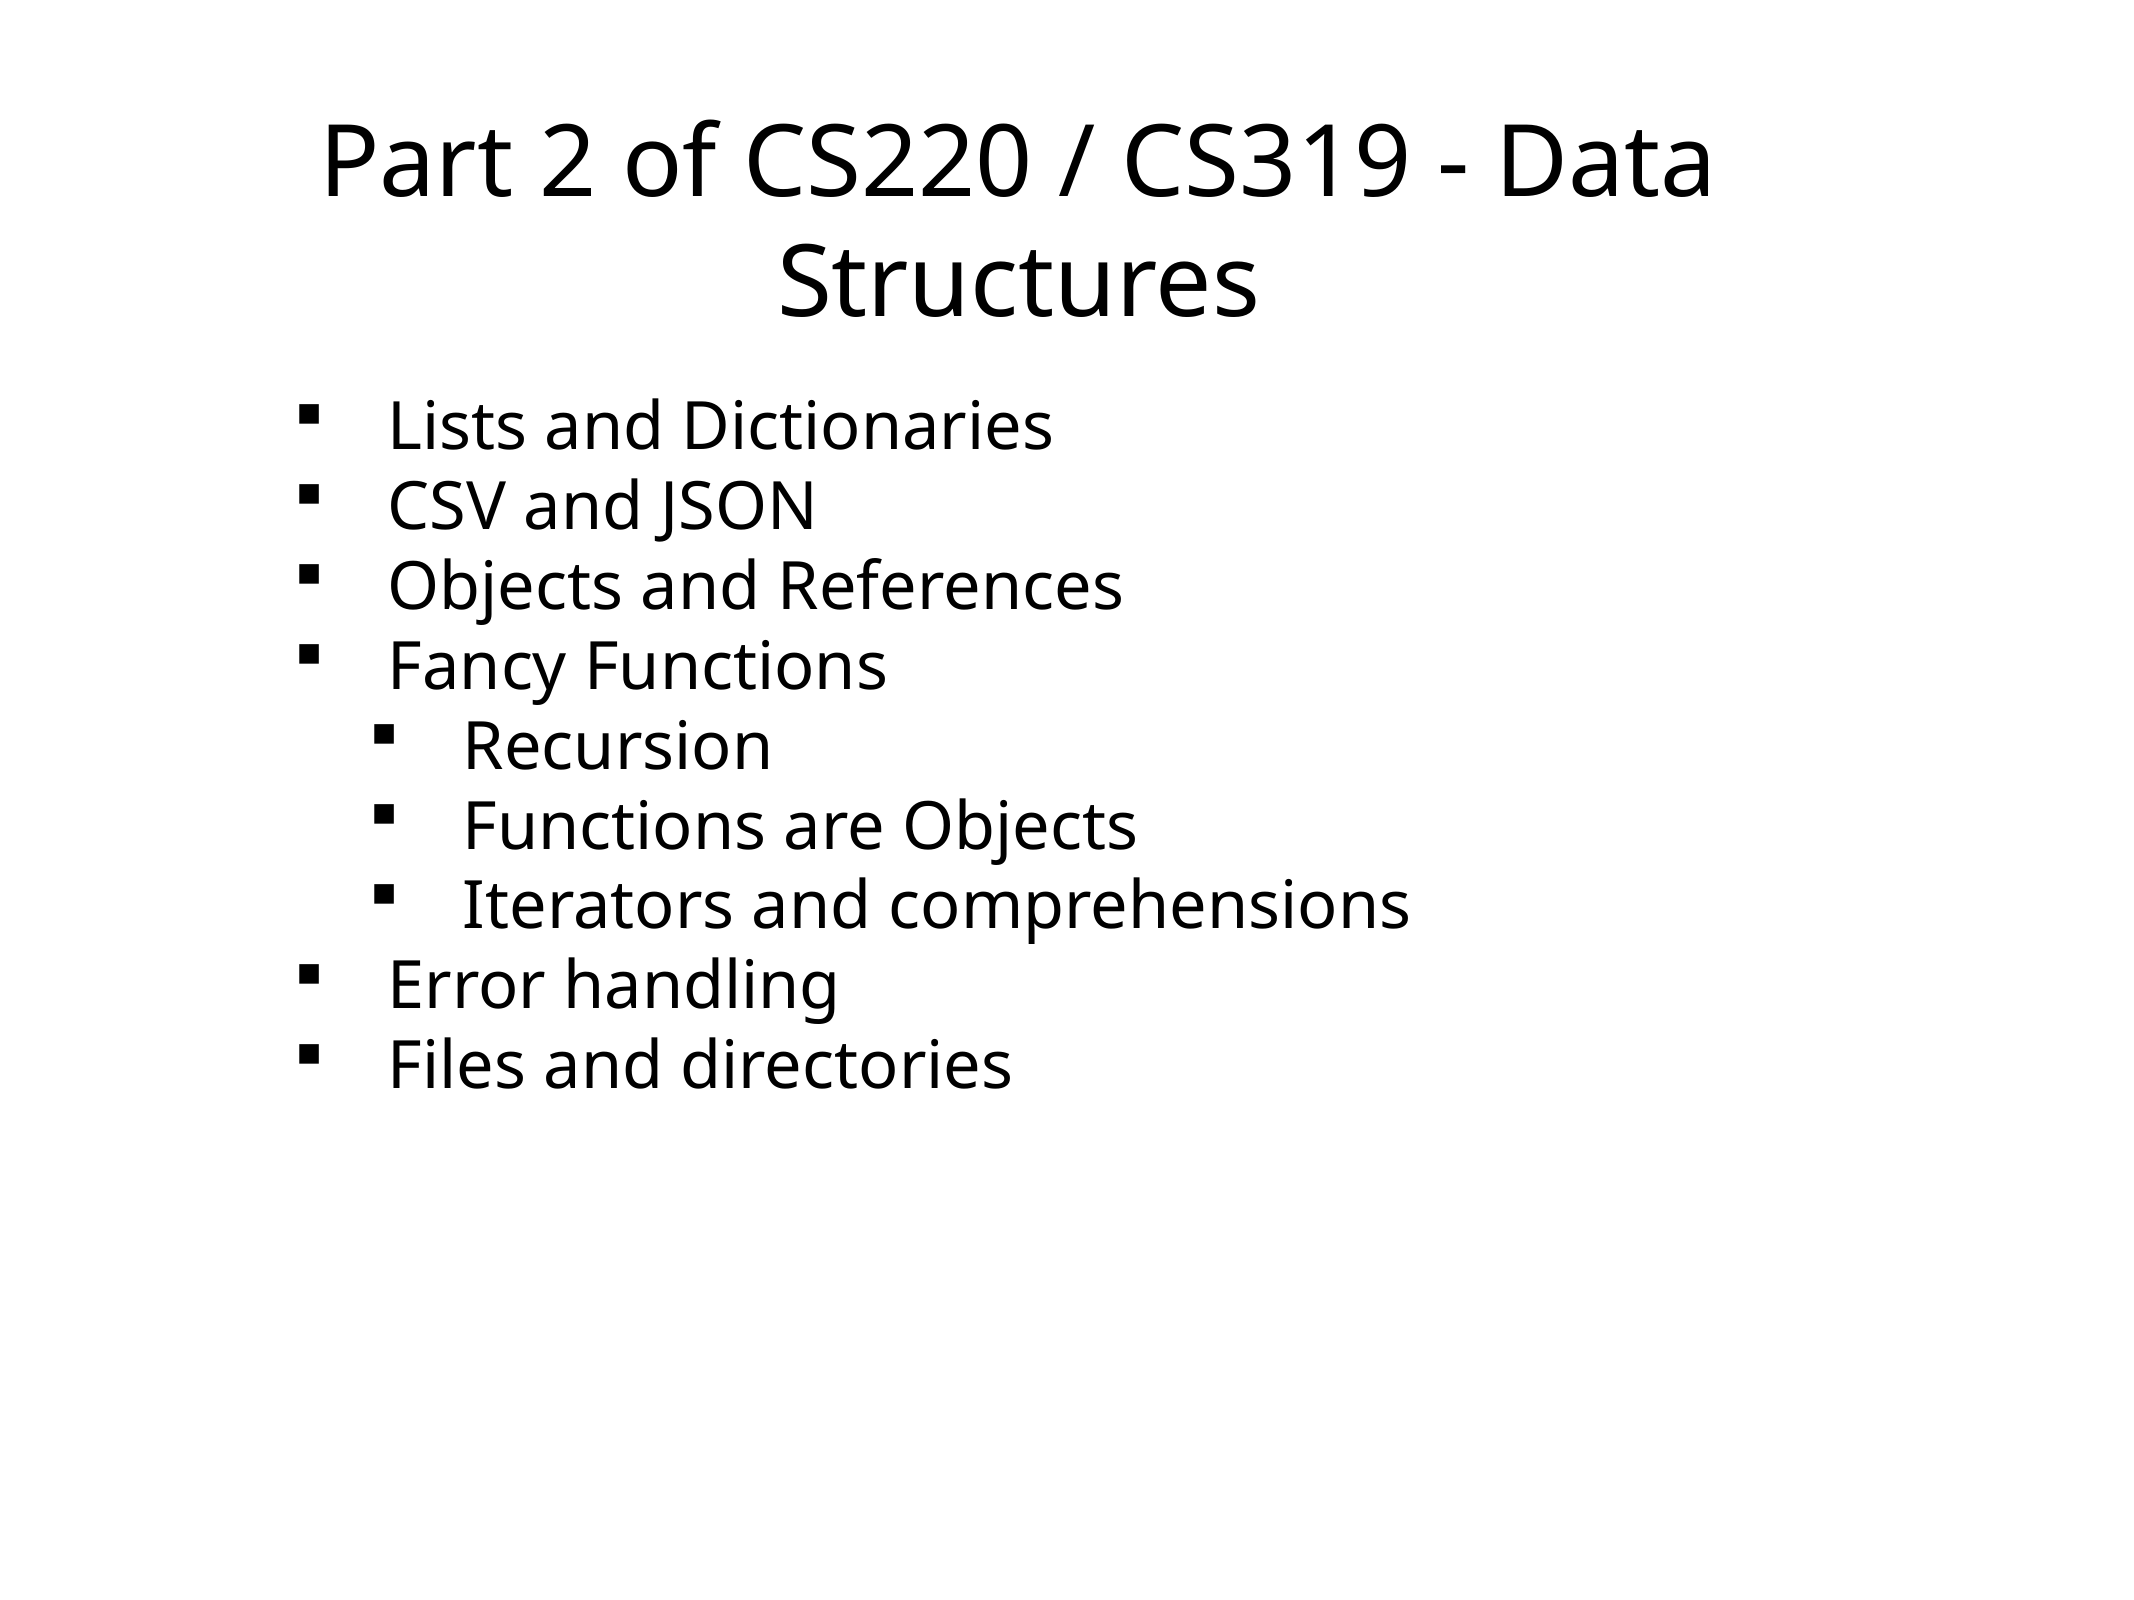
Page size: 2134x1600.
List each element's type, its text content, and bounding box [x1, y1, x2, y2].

text_box Lists and Dictionaries CSV and JSON Objects and References Fancy Functions Recursion Functions are Objects Iterators and comprehensions Error handling Files and directories [279, 334, 1930, 1110]
title Part 2 of CS220 / CS319 - Data Structures [108, 99, 1930, 334]
